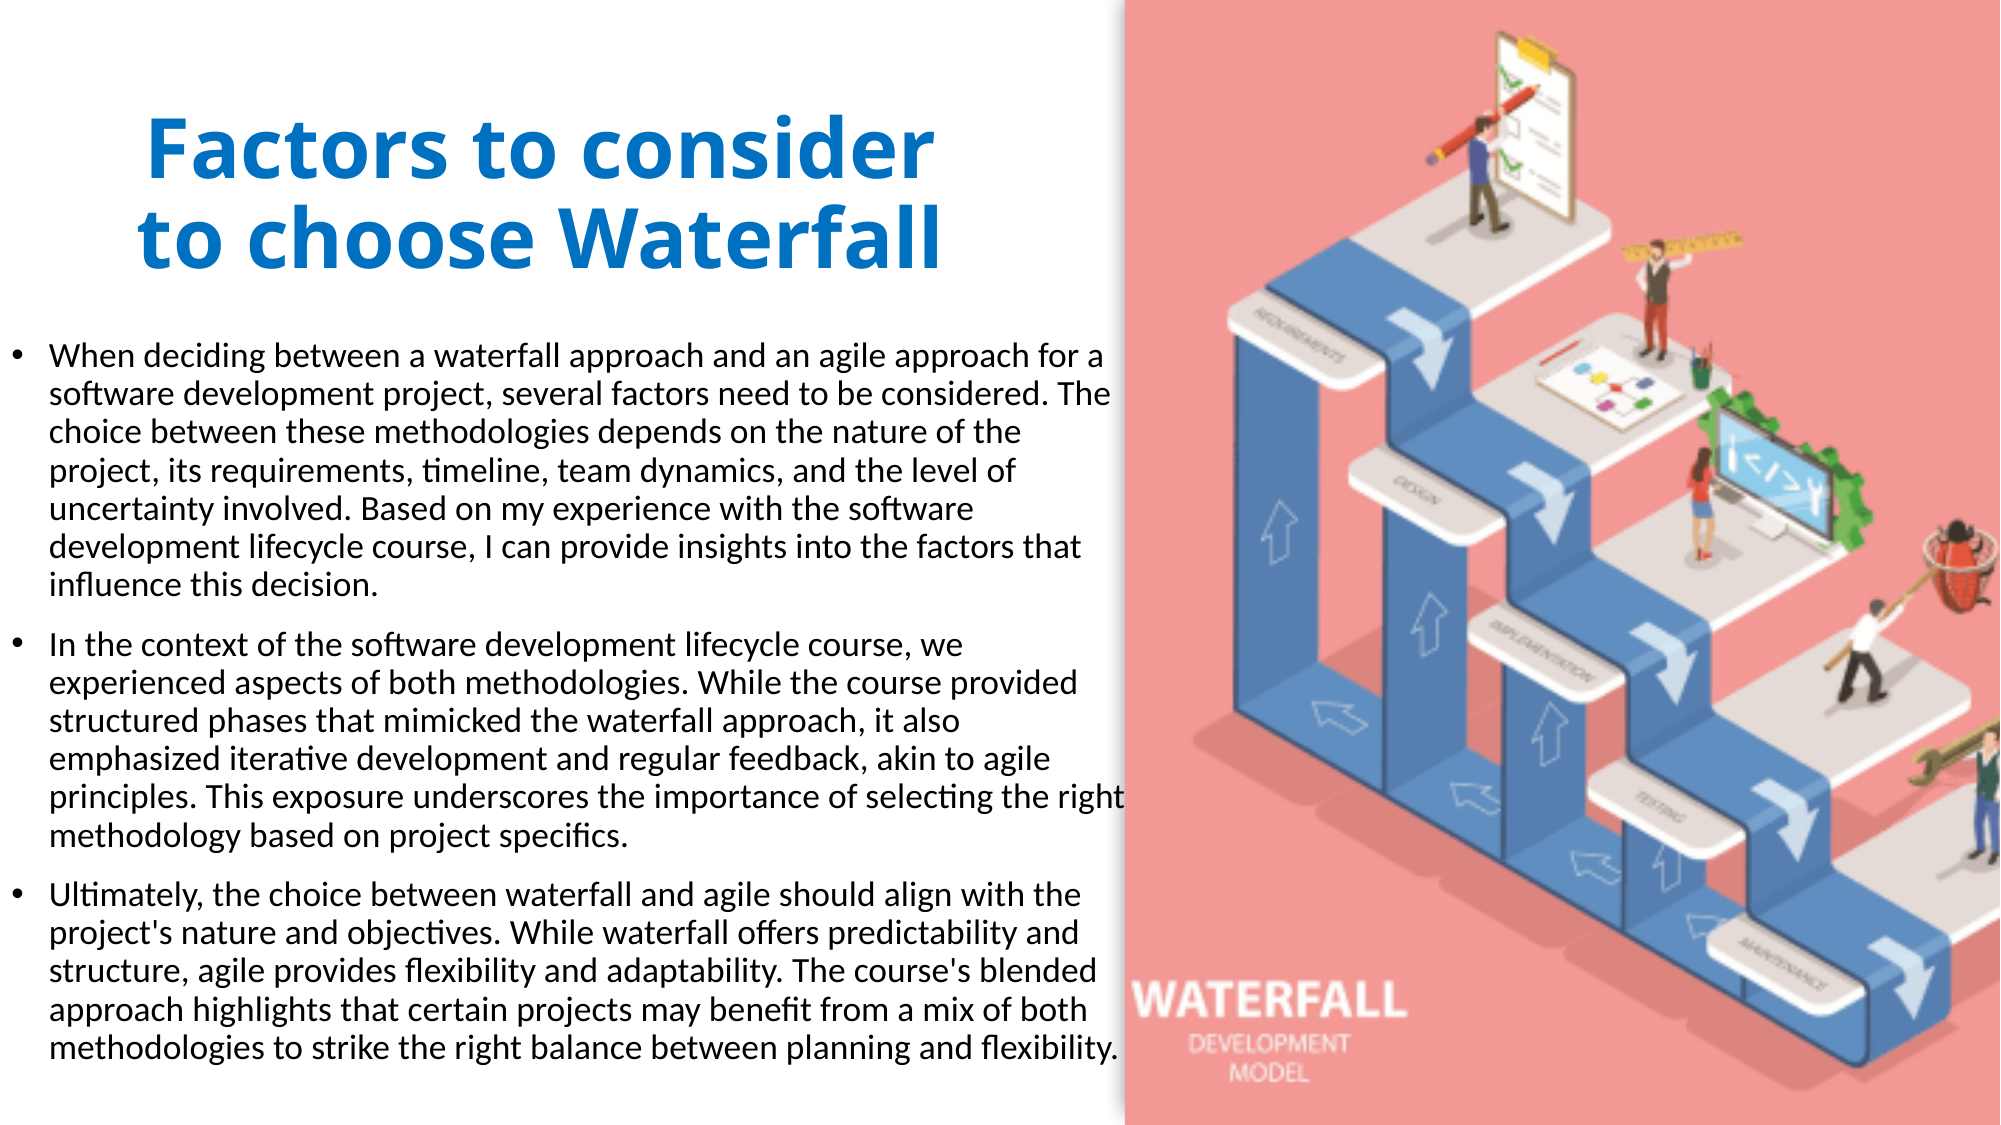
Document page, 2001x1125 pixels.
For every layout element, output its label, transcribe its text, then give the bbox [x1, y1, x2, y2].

text_box [0, 0, 1112, 323]
picture [1124, 0, 2000, 1125]
list When deciding between a waterfall approach and an agile approach for a software development project, several factors need to be considered. The choice between these methodologies depends on the nature of the project, its requirements, timeline, team dynamics, and the level of uncertainty involved. Based on my experience with the software development lifecycle course, I can provide insights into the factors that influence this decision. In the context of the software development lifecycle course, we experienced aspects of both methodologies. While the course provided structured phases that mimicked the waterfall approach, it also emphasized iterative development and regular feedback, akin to agile principles. This exposure underscores the importance of selecting the right methodology based on project specifics. Ultimately, the choice between waterfall and agile should align with the project's nature and objectives. While waterfall offers predictability and structure, agile provides flexibility and adaptability. The course's blended approach highlights that certain projects may benefit from a mix of both methodologies to strike the right balance between planning and flexibility. [0, 323, 1124, 1125]
title Factors to consider to choose Waterfall [0, 56, 1084, 323]
